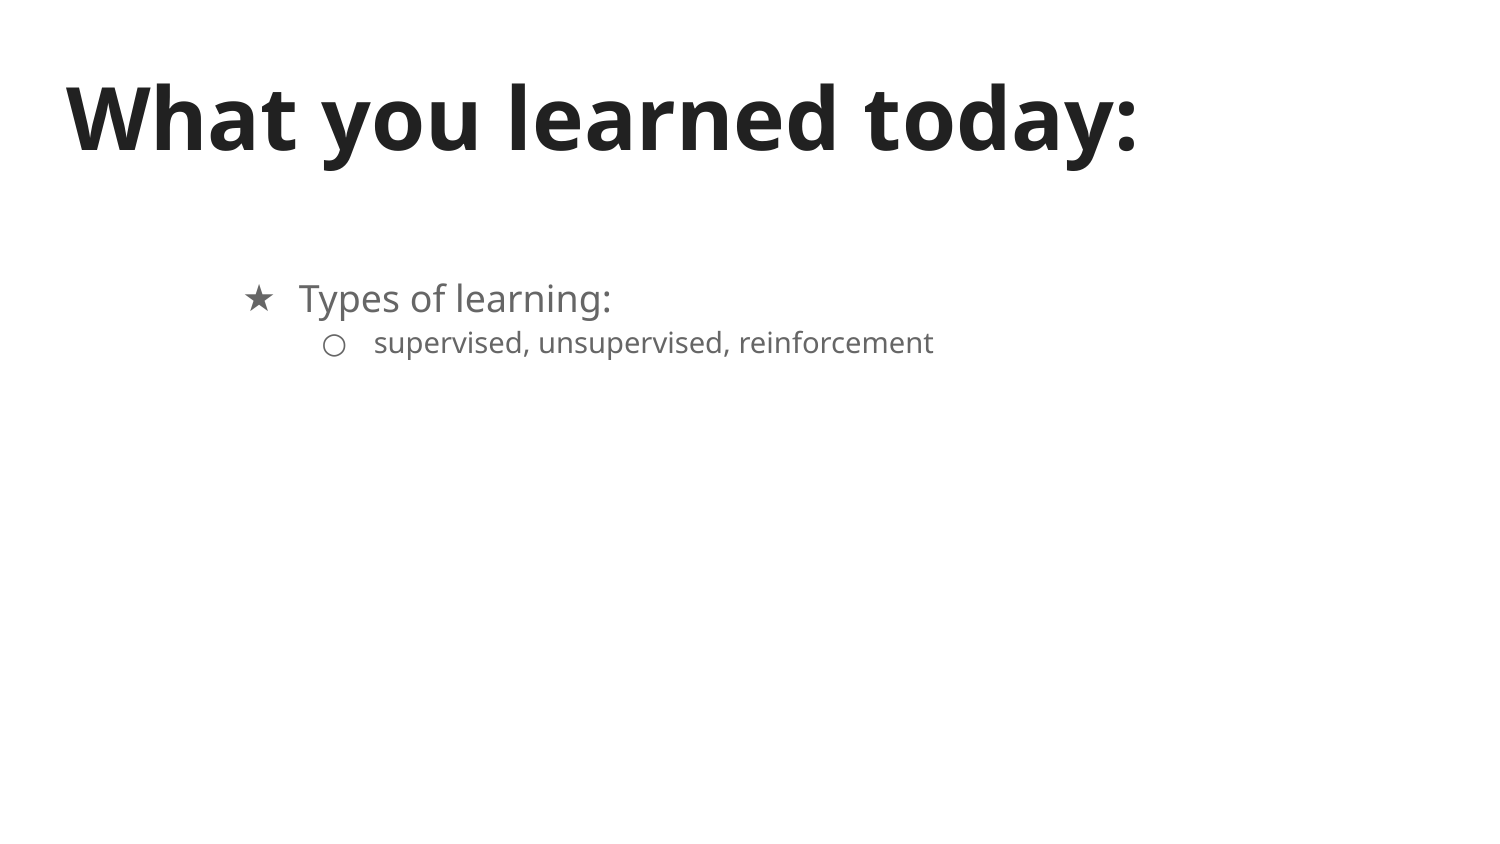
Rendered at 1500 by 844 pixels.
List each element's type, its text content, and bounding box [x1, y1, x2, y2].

title What you learned today: [51, 48, 1449, 180]
list Types of learning: supervised, unsupervised, reinforcement [208, 252, 1292, 635]
